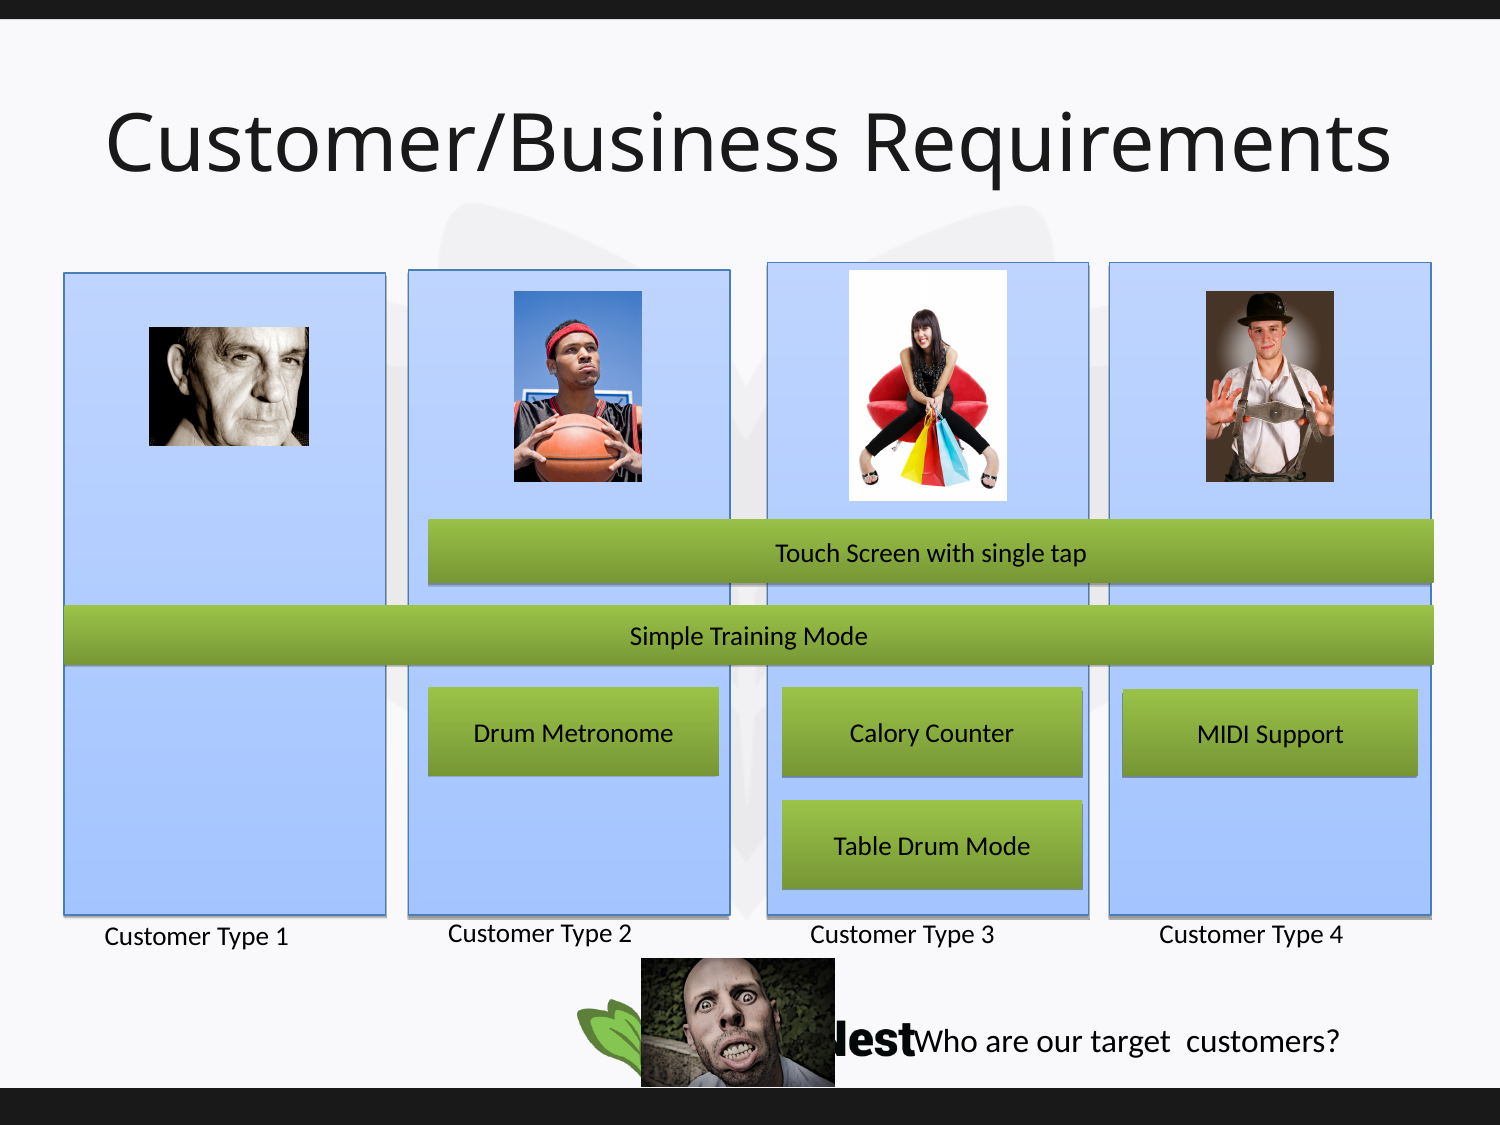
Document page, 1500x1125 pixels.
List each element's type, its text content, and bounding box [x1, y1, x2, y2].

text_box [1109, 262, 1432, 519]
text_box Table Drum Mode [782, 800, 1083, 889]
picture [1089, 583, 1109, 605]
text_box [64, 669, 386, 916]
picture [1065, 665, 1145, 923]
text_box Calory Counter [782, 687, 1083, 776]
picture [730, 583, 767, 605]
text_box [408, 669, 730, 916]
text_box Customer Type 1 [91, 911, 359, 958]
text_box Simple Training Mode [64, 605, 1434, 665]
text_box [767, 669, 1089, 916]
text_box Touch Screen with single tap [428, 519, 1434, 583]
text_box [1109, 669, 1432, 916]
text_box Customer Type 3 [796, 910, 1065, 957]
picture [149, 326, 309, 447]
text_box [767, 262, 1089, 519]
picture [577, 958, 916, 1088]
text_box Customer Type 2 [434, 908, 703, 955]
text_box [1109, 587, 1432, 605]
text_box Who are our target customers? [899, 1012, 1432, 1066]
picture [1206, 291, 1335, 483]
picture [359, 665, 434, 923]
text_box MIDI Support [1122, 689, 1418, 776]
picture [155, 233, 1345, 605]
text_box [64, 273, 386, 605]
text_box [767, 587, 1089, 605]
picture [703, 665, 796, 923]
picture [513, 291, 642, 483]
text_box Drum Metronome [428, 687, 719, 776]
title Customer/Business Requirements [75, 45, 1425, 233]
text_box Customer Type 4 [1145, 910, 1414, 957]
picture [848, 269, 1008, 501]
text_box [408, 270, 730, 605]
